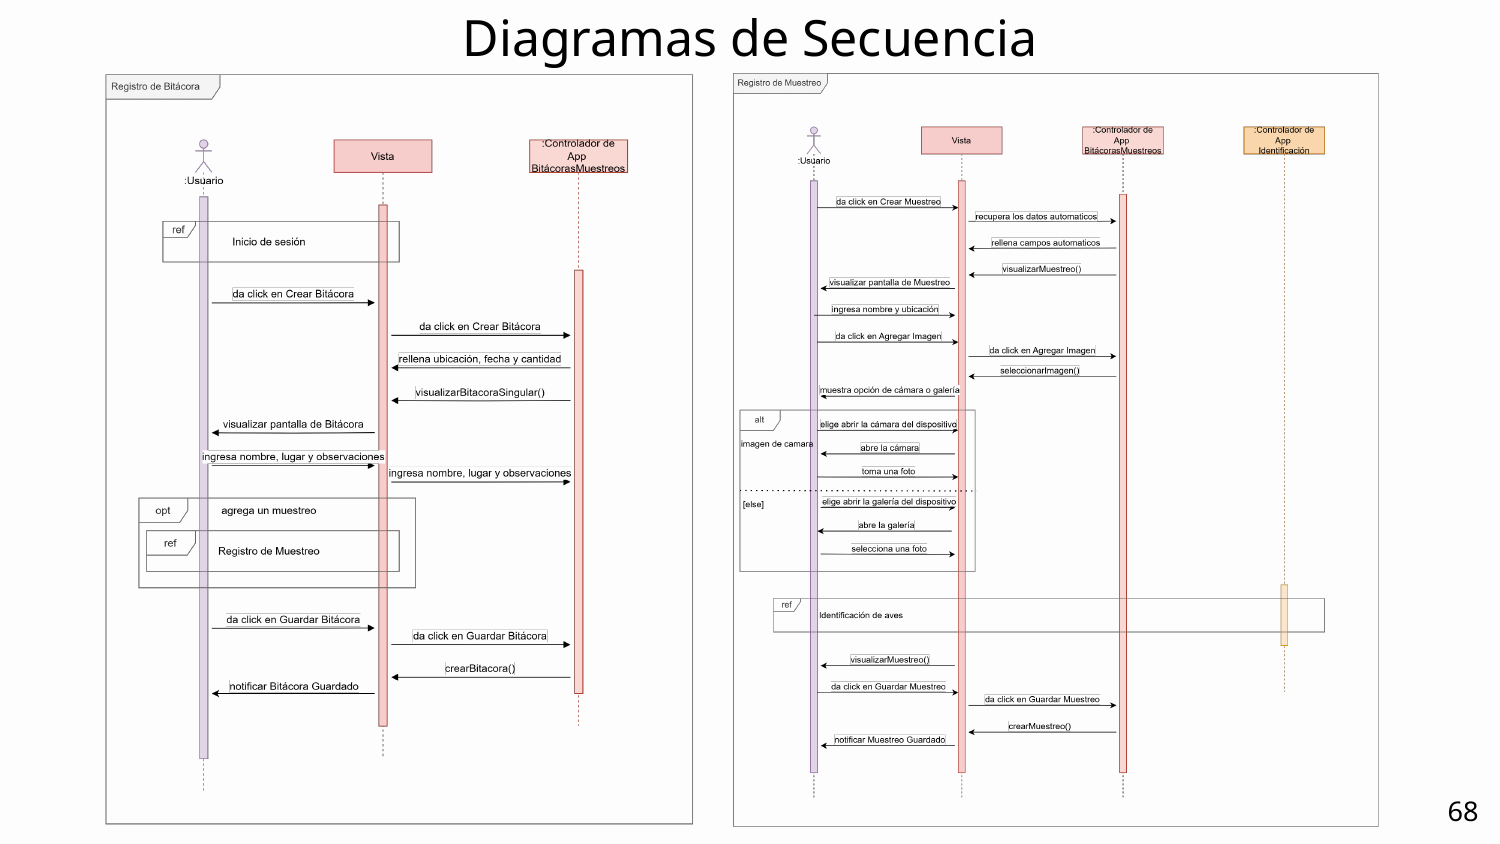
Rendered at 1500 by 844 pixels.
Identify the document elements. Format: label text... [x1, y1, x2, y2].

slide_number 68 [1403, 779, 1494, 844]
picture [726, 66, 1387, 834]
picture [97, 65, 702, 834]
title Diagramas de Secuencia [74, 15, 1426, 57]
